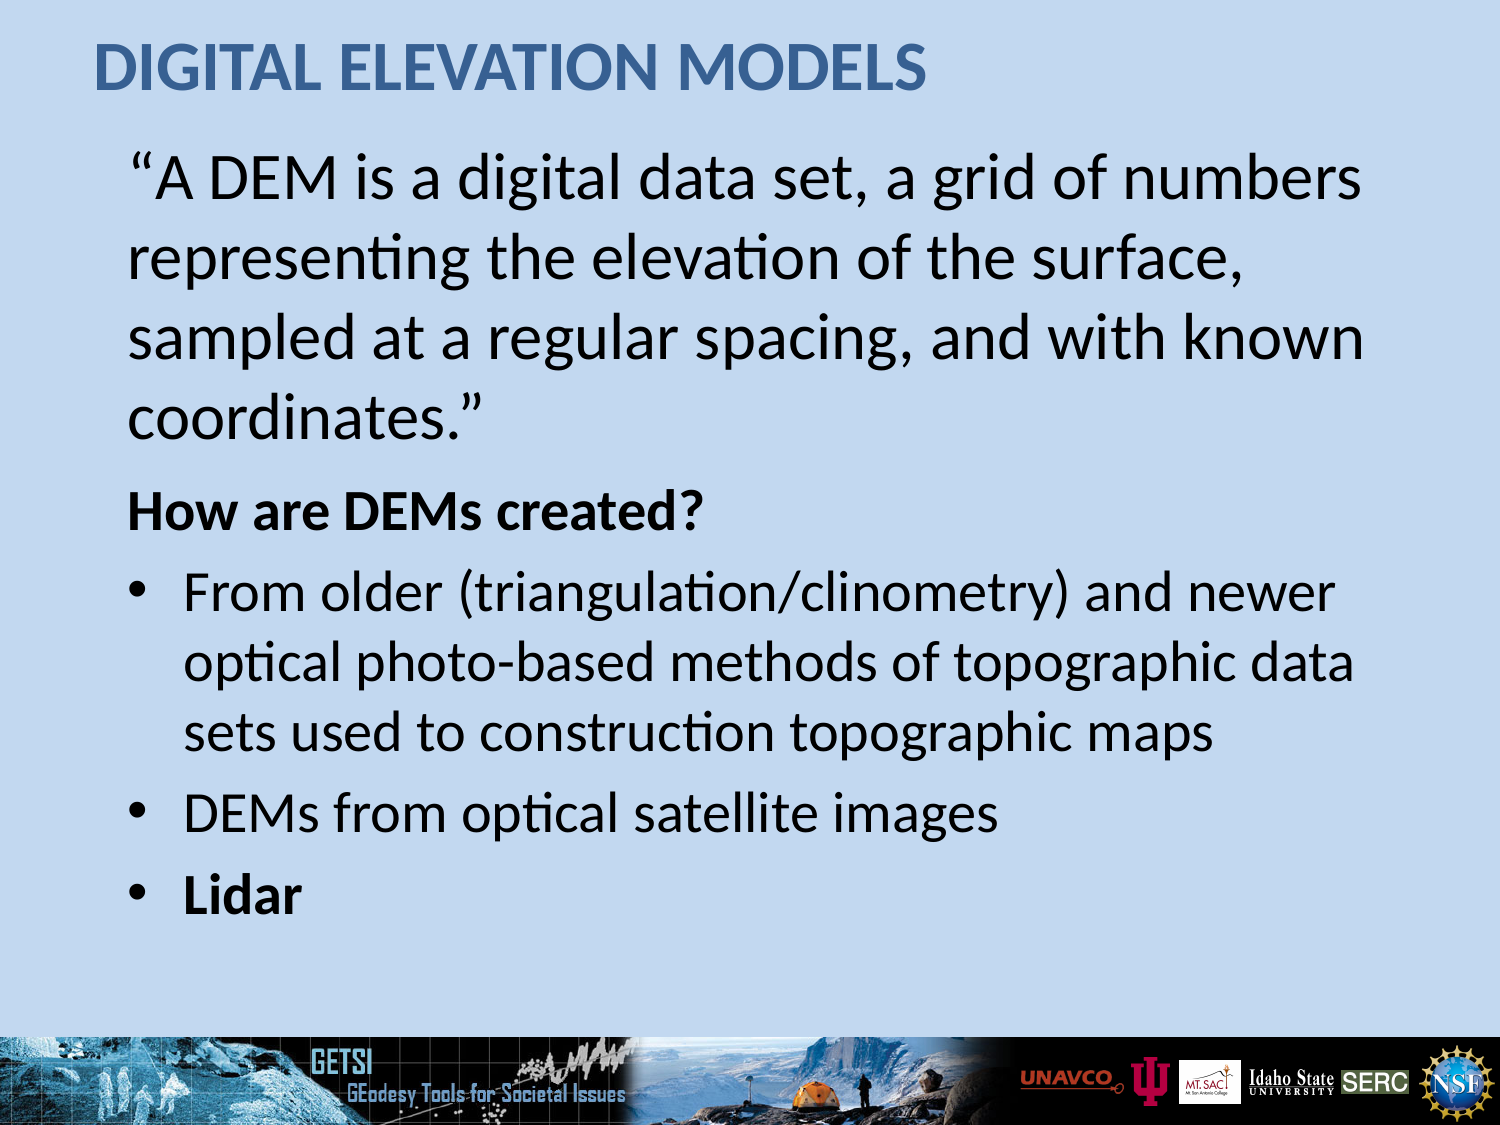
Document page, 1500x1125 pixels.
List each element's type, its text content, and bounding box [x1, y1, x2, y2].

picture [1400, 1037, 1500, 1125]
picture [0, 1037, 112, 1125]
title Digital elevation models [78, 0, 1354, 125]
text_box How are DEMs created? From older (triangulation/clinometry) and newer optical photo-based methods of topographic data sets used to construction topographic maps DEMs from optical satellite images Lidar [112, 464, 1400, 1125]
list “A DEM is a digital data set, a grid of numbers representing the elevation of the surface, sampled at a regular spacing, and with known coordinates.” [112, 125, 1400, 464]
